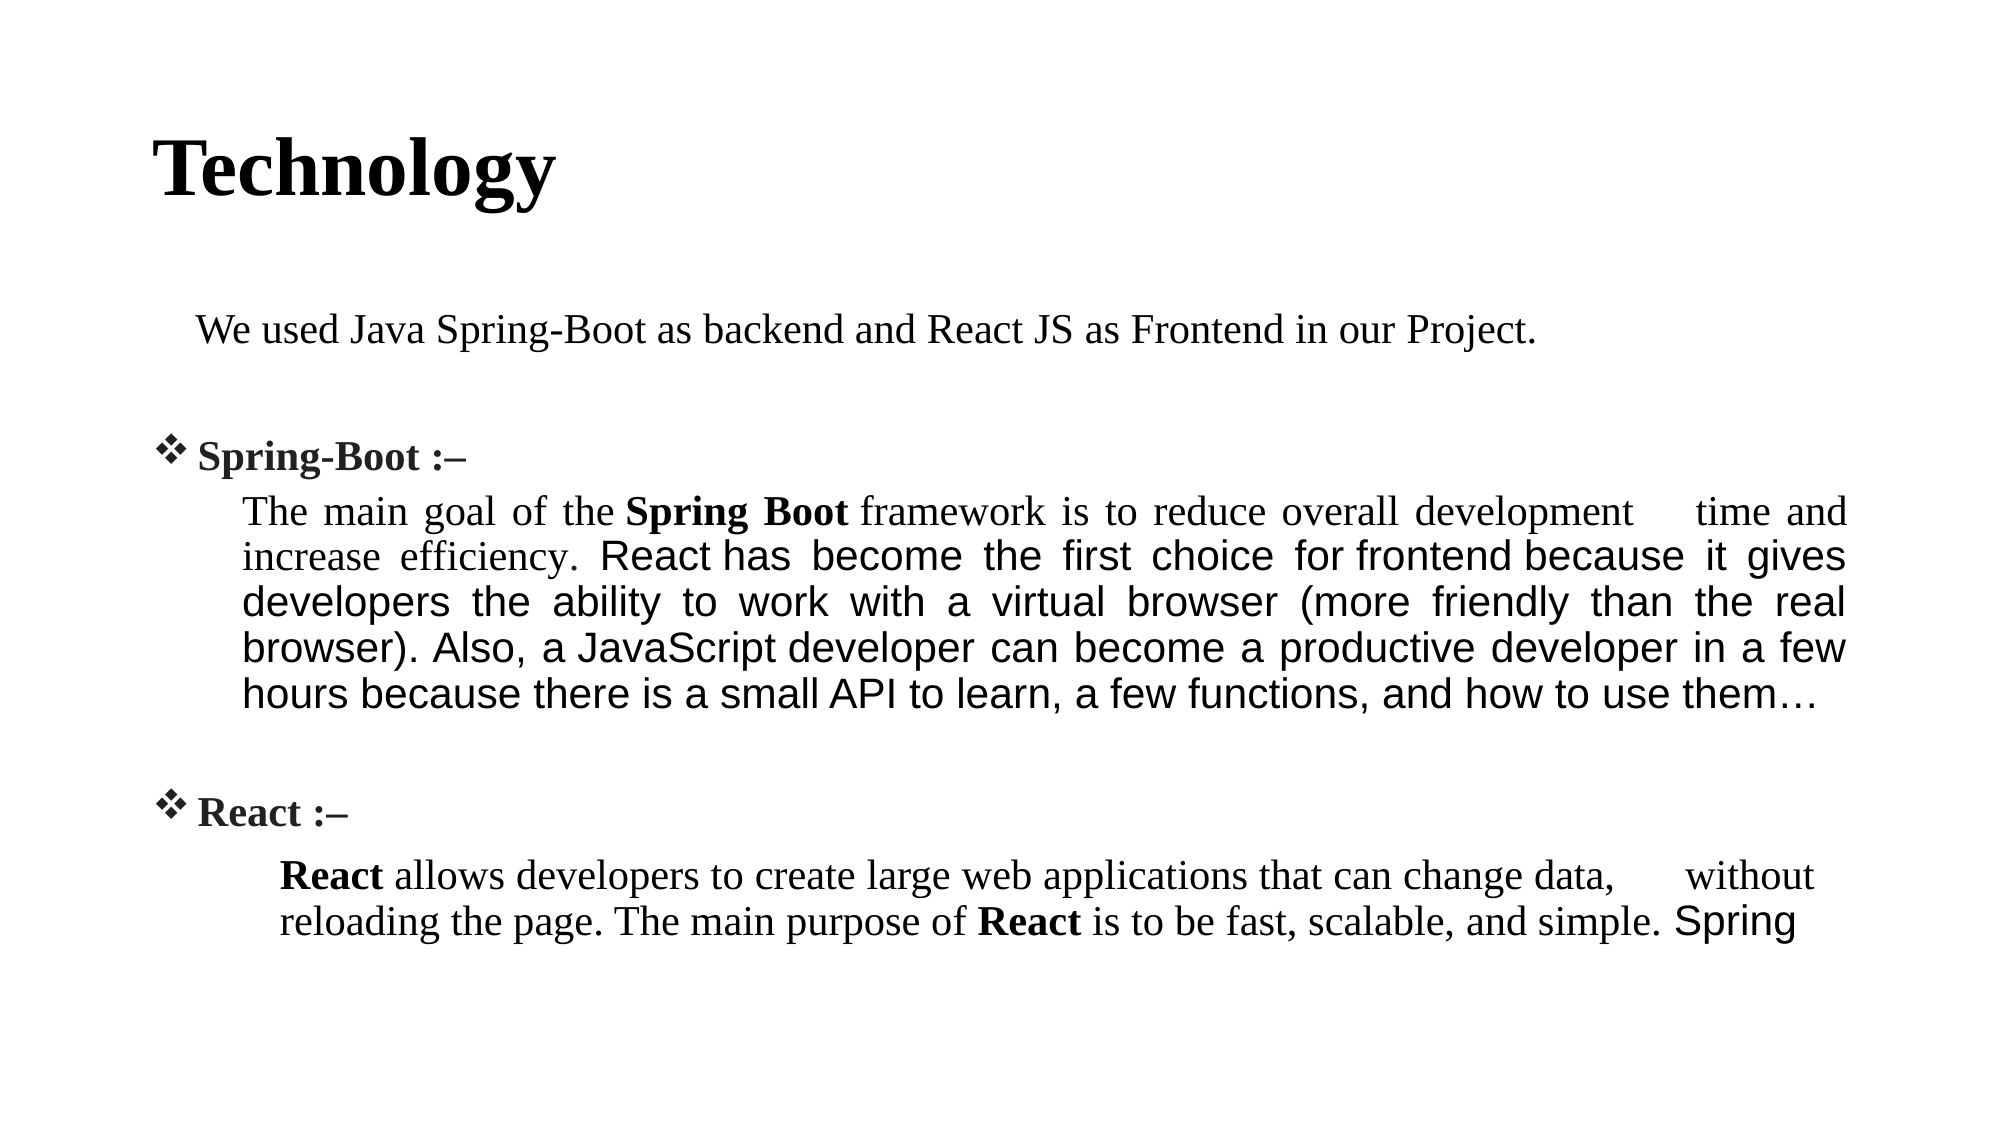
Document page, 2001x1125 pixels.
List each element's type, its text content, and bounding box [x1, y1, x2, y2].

title Technology [137, 59, 1863, 278]
list We used Java Spring-Boot as backend and React JS as Frontend in our Project. Spring-Boot :– The main goal of the Spring Boot framework is to reduce overall development time and increase efficiency. React has become the first choice for frontend because it gives developers the ability to work with a virtual browser (more friendly than the real browser). Also, a JavaScript developer can become a productive developer in a few hours because there is a small API to learn, a few functions, and how to use them… React :– React allows developers to create large web applications that can change data, without reloading the page. The main purpose of React is to be fast, scalable, and simple. Spring [137, 299, 1863, 1014]
